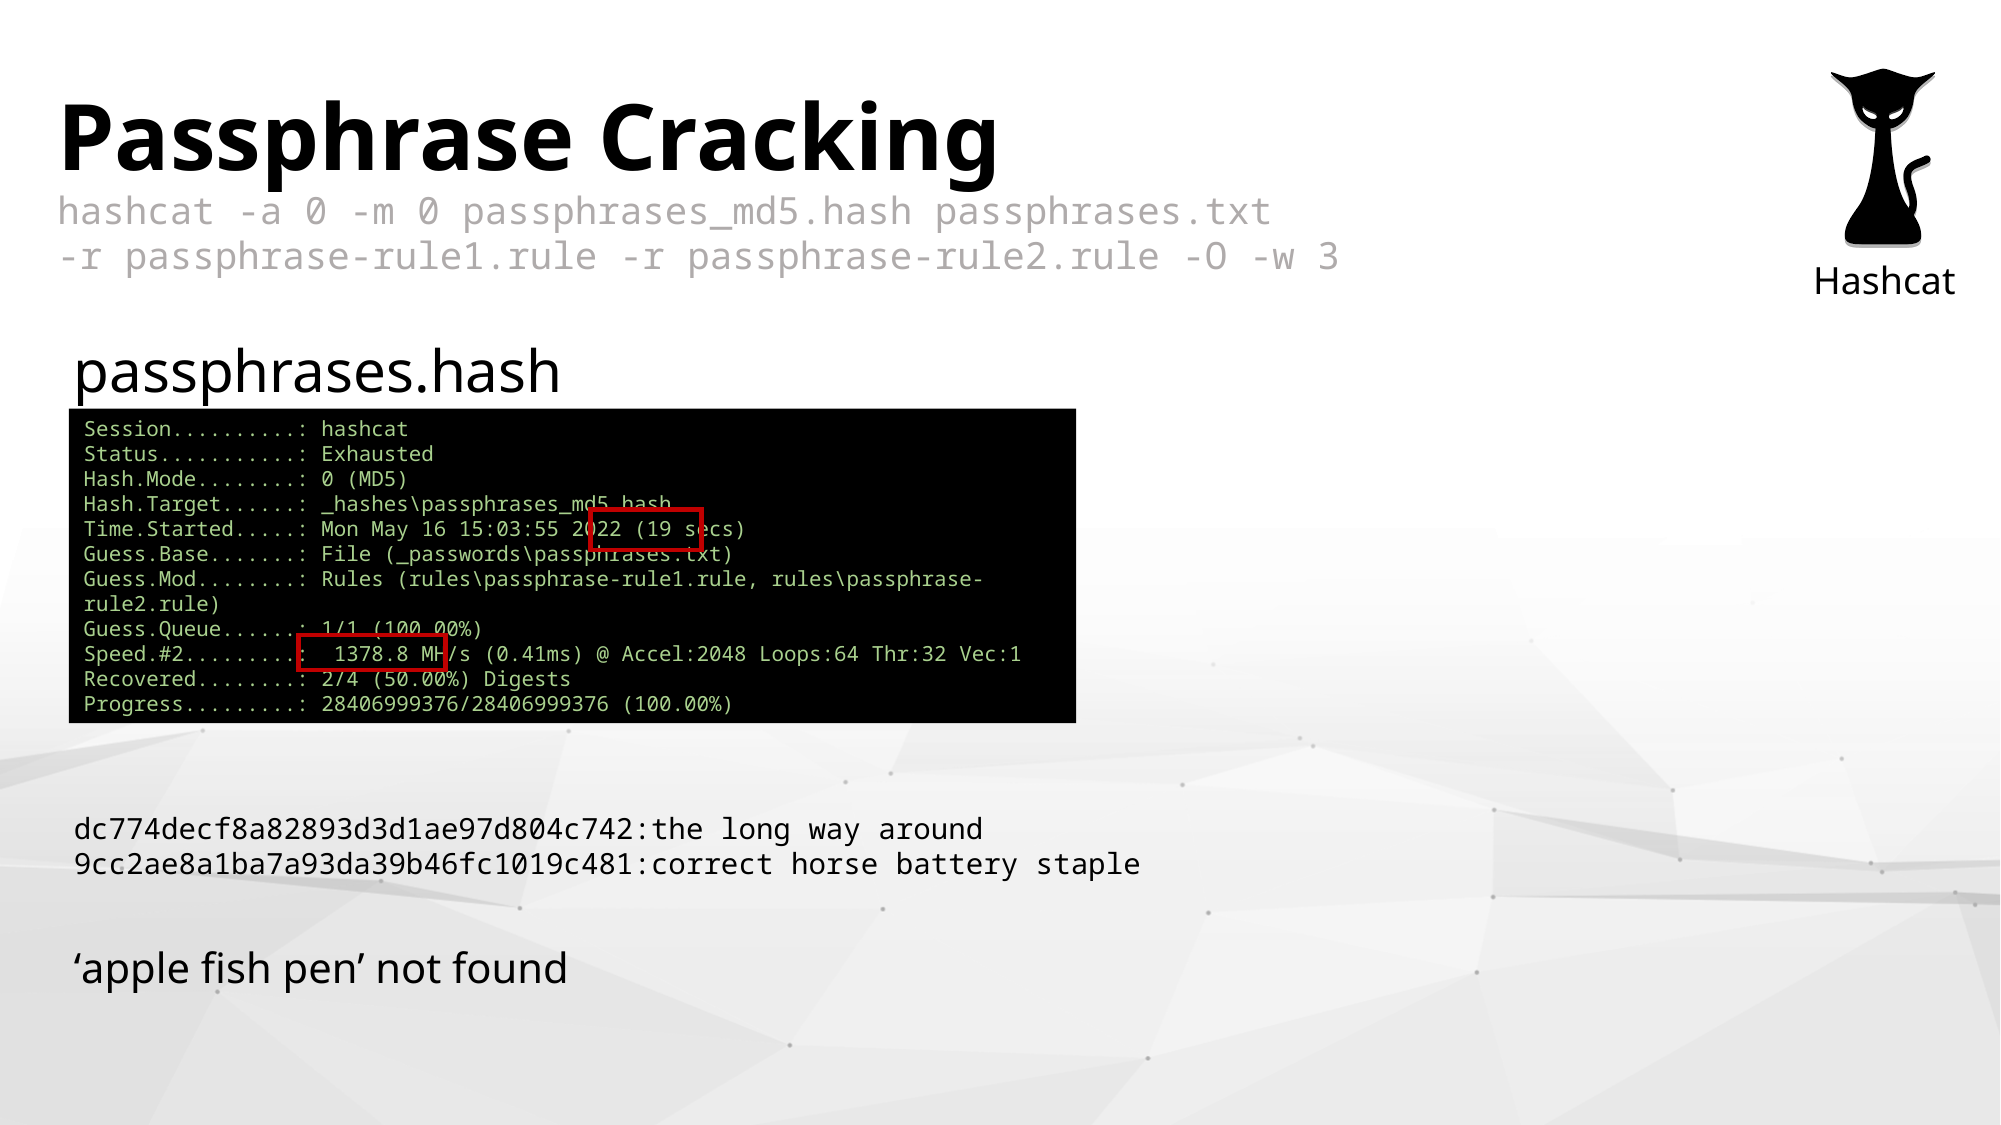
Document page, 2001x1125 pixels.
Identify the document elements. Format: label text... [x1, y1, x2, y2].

text_box [589, 509, 702, 551]
title Passphrase Cracking [42, 32, 1768, 250]
text_box dc774decf8a82893d3d1ae97d804c742:the long way around 9cc2ae8a1ba7a93da39b46fc1019c481:correct horse battery staple [58, 802, 1300, 888]
picture [0, 0, 2001, 1125]
text_box [298, 634, 446, 671]
text_box passphrases.hash [58, 291, 762, 412]
text_box ‘apple fish pen’ not found [58, 934, 1087, 1000]
text_box Hashcat [1797, 249, 1972, 310]
text_box hashcat -a 0 -m 0 passphrases_md5.hash passphrases.txt -r passphrase-rule1.rule -r passphrase-rule2.rule -O -w 3 [42, 179, 1727, 285]
text_box Session..........: hashcat Status...........: Exhausted Hash.Mode........: 0 (MD5) Hash.Target......: _hashes\passphrases_md5.hash Time.Started.....: Mon May 16 15:03:55 2022 (19 secs) Guess.Base.......: File (_passwords\passphrases.txt) Guess.Mod........: Rules (rules\passphrase-rule1.rule, rules\passphrase-rule2.rule) Guess.Queue......: 1/1 (100.00%) Speed.#2.........: 1378.8 MH/s (0.41ms) @ Accel:2048 Loops:64 Thr:32 Vec:1 Recovered........: 2/4 (50.00%) Digests Progress.........: 28406999376/28406999376 (100.00%) [68, 408, 1077, 724]
